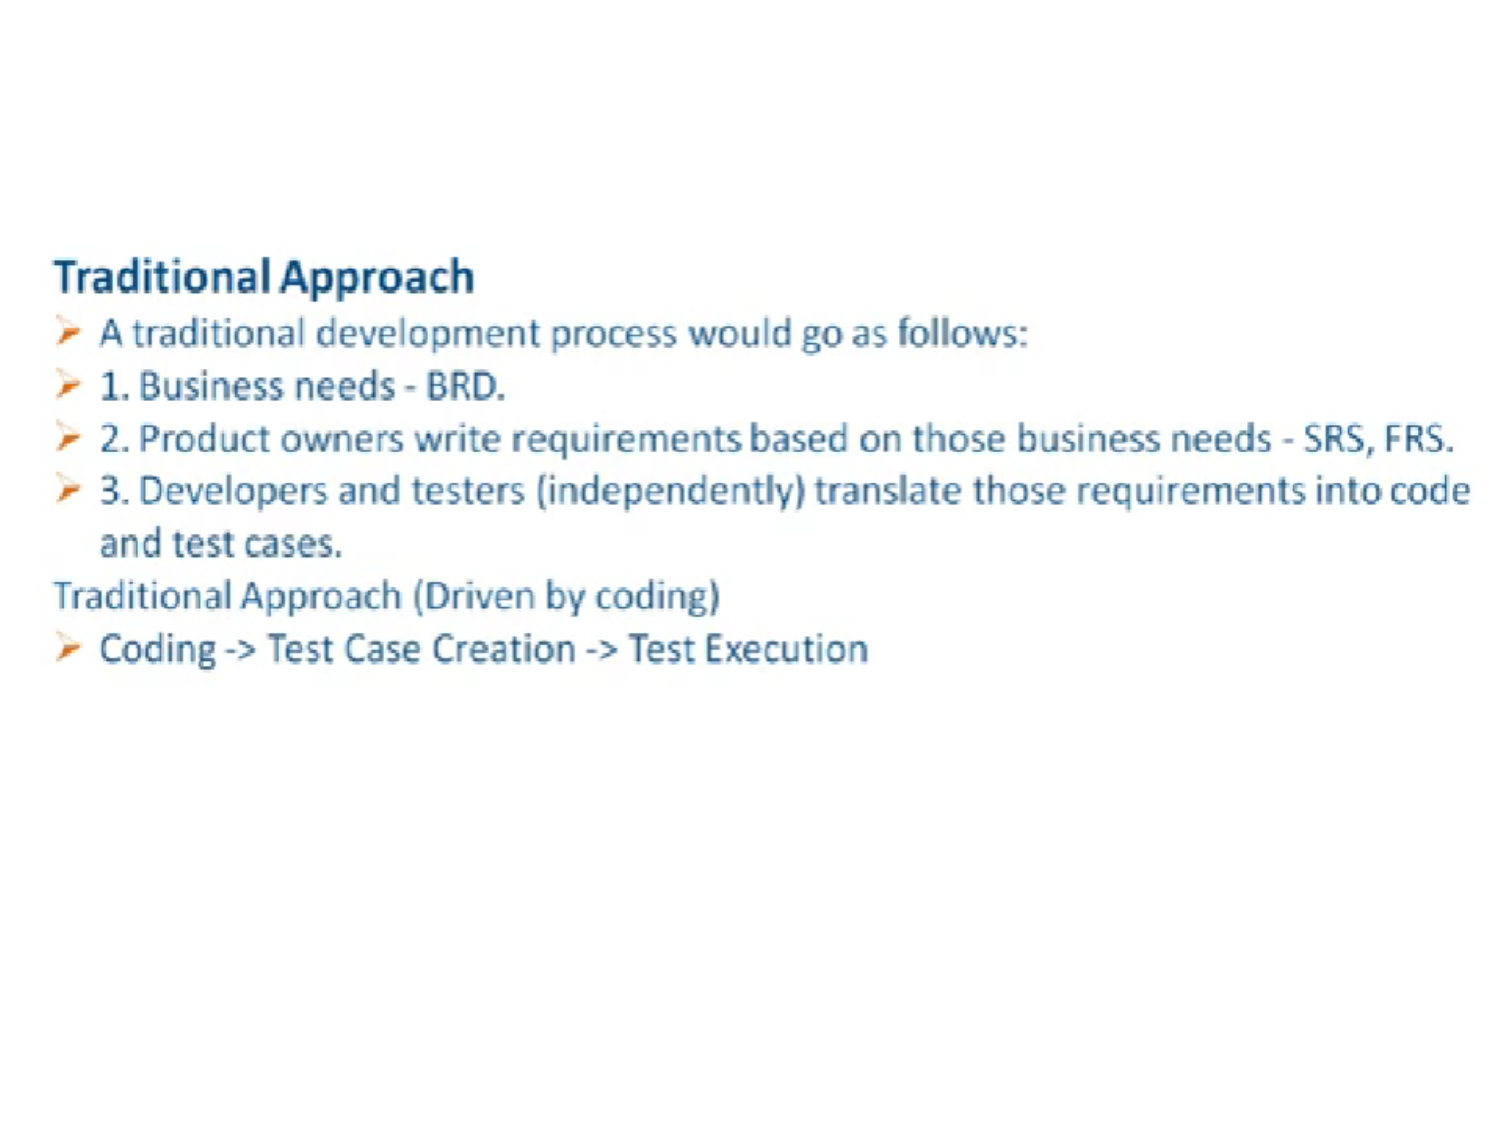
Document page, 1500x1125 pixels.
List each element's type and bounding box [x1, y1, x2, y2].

picture [0, 231, 1500, 693]
